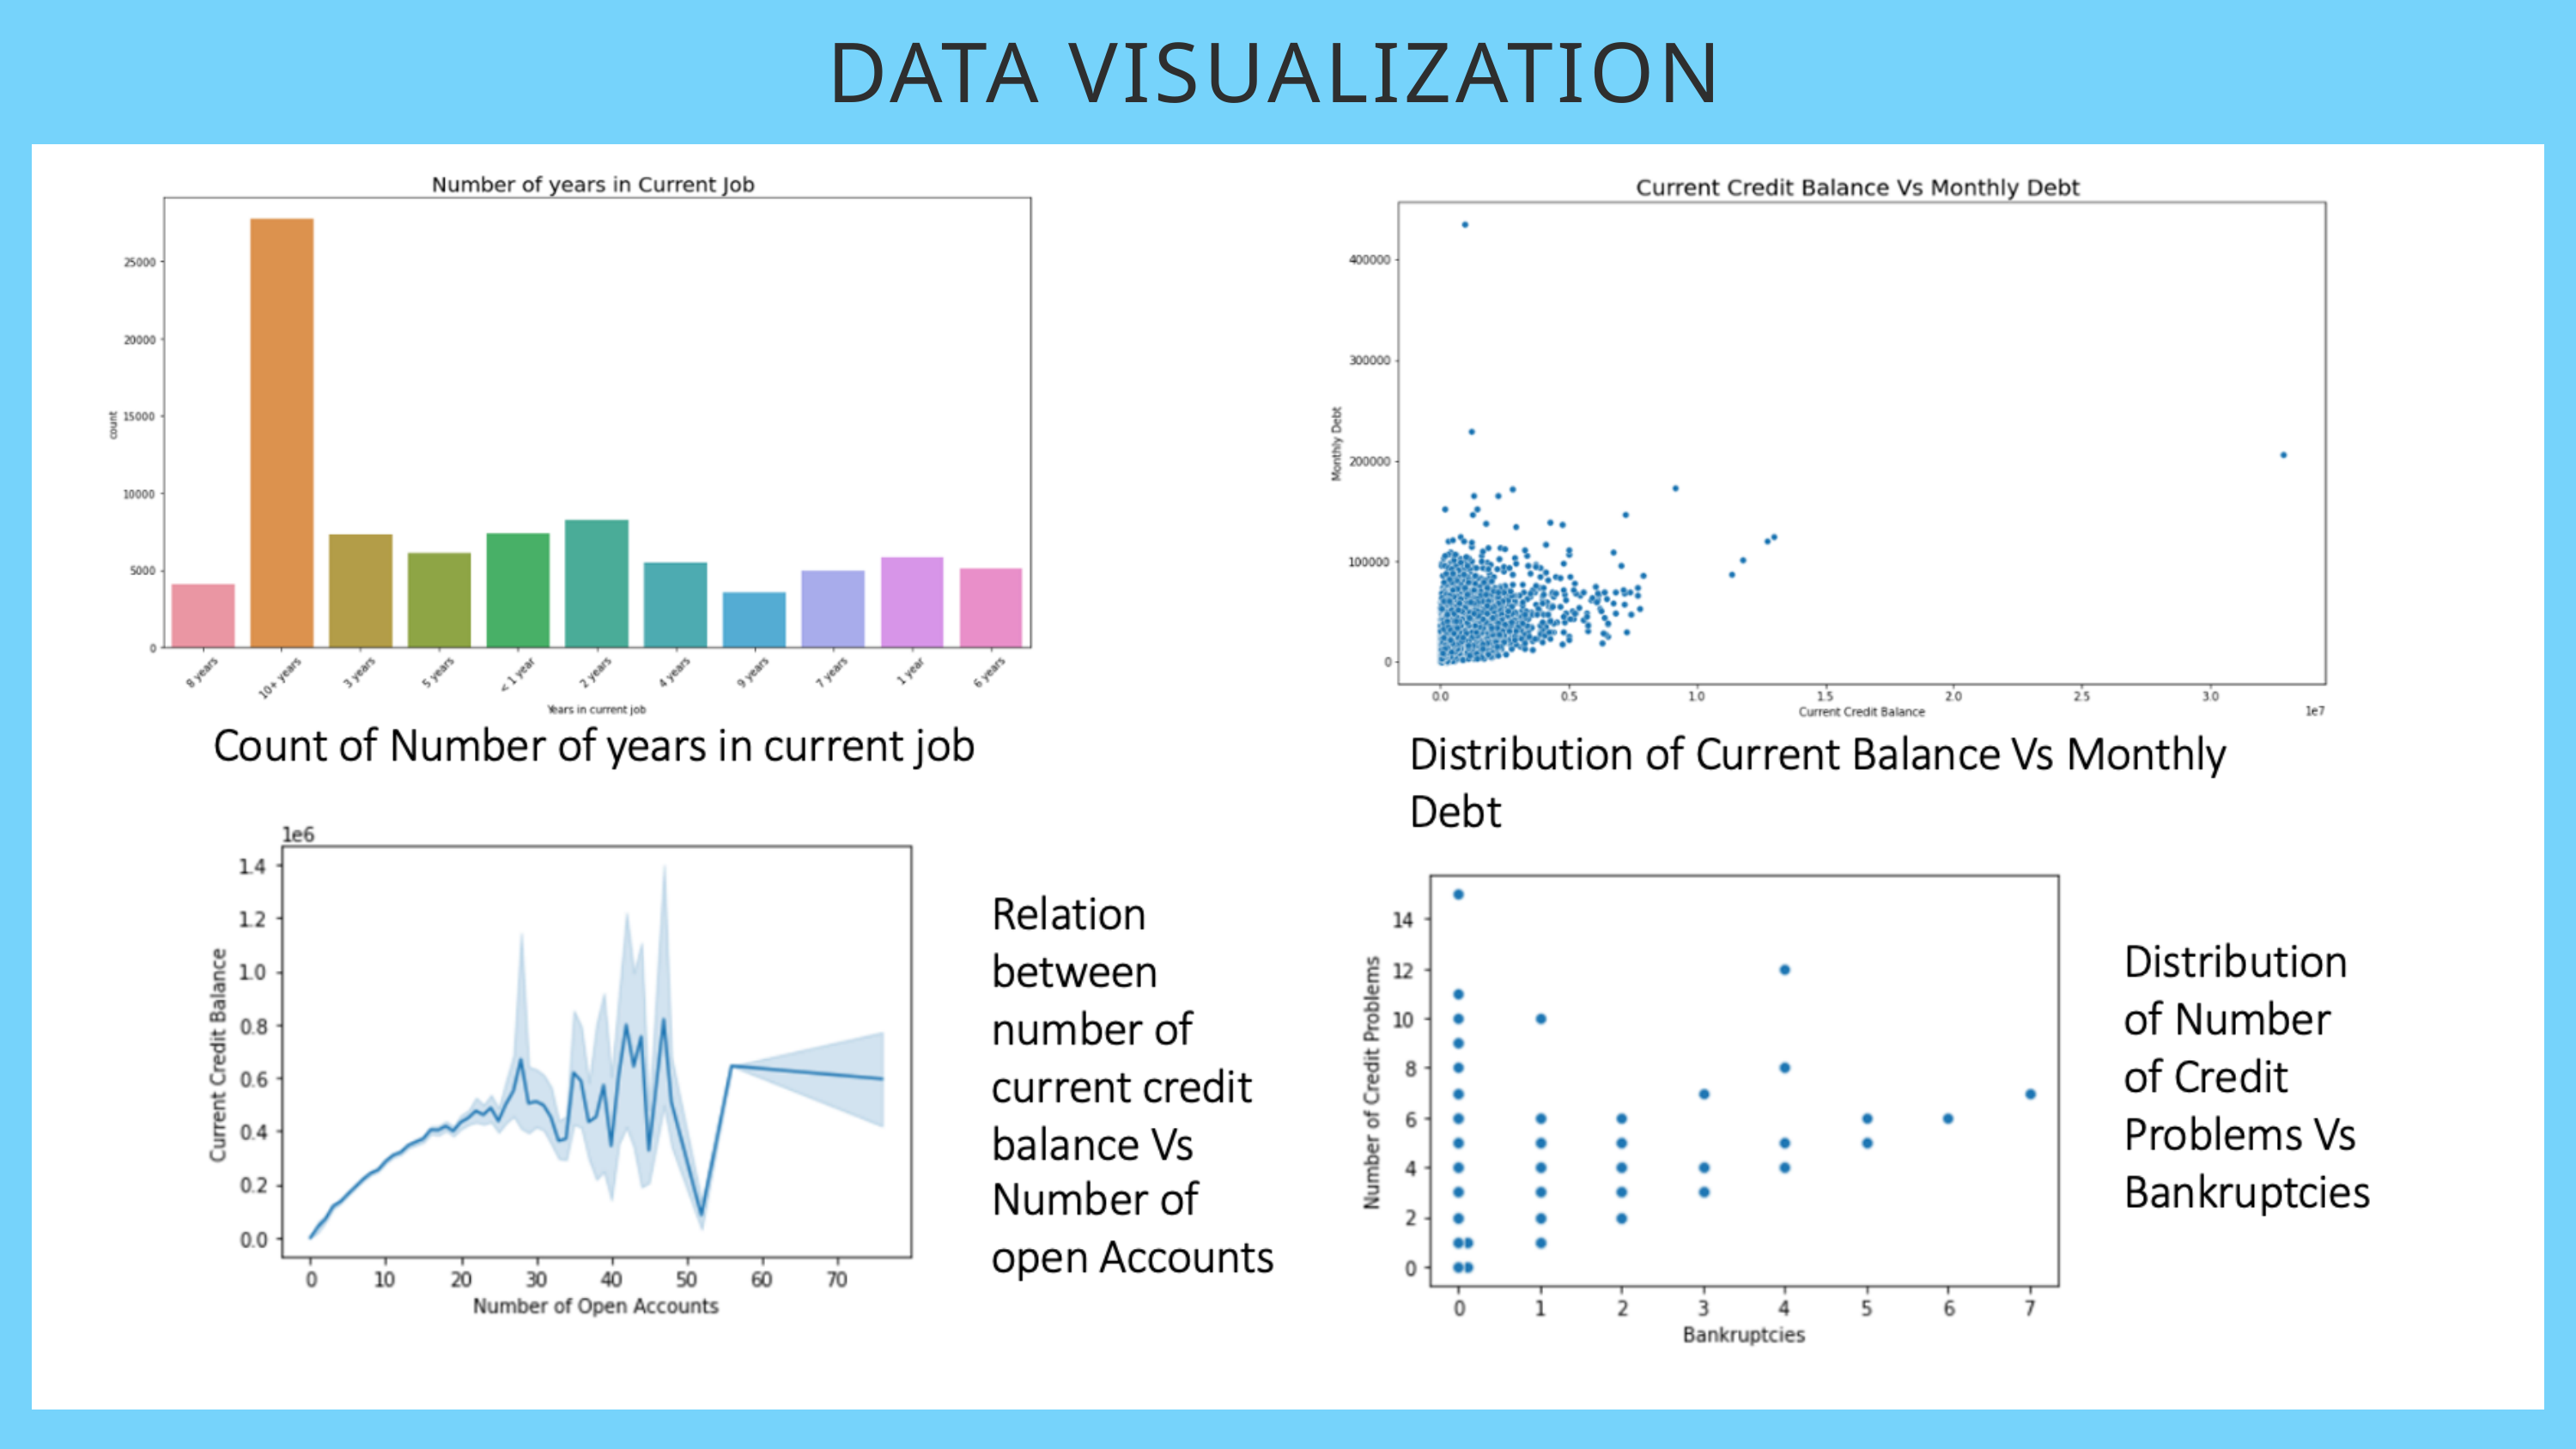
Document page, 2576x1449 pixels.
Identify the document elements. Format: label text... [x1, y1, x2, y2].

text_box DATA VISUALIZATION [587, 19, 1988, 119]
picture [31, 144, 2545, 1410]
